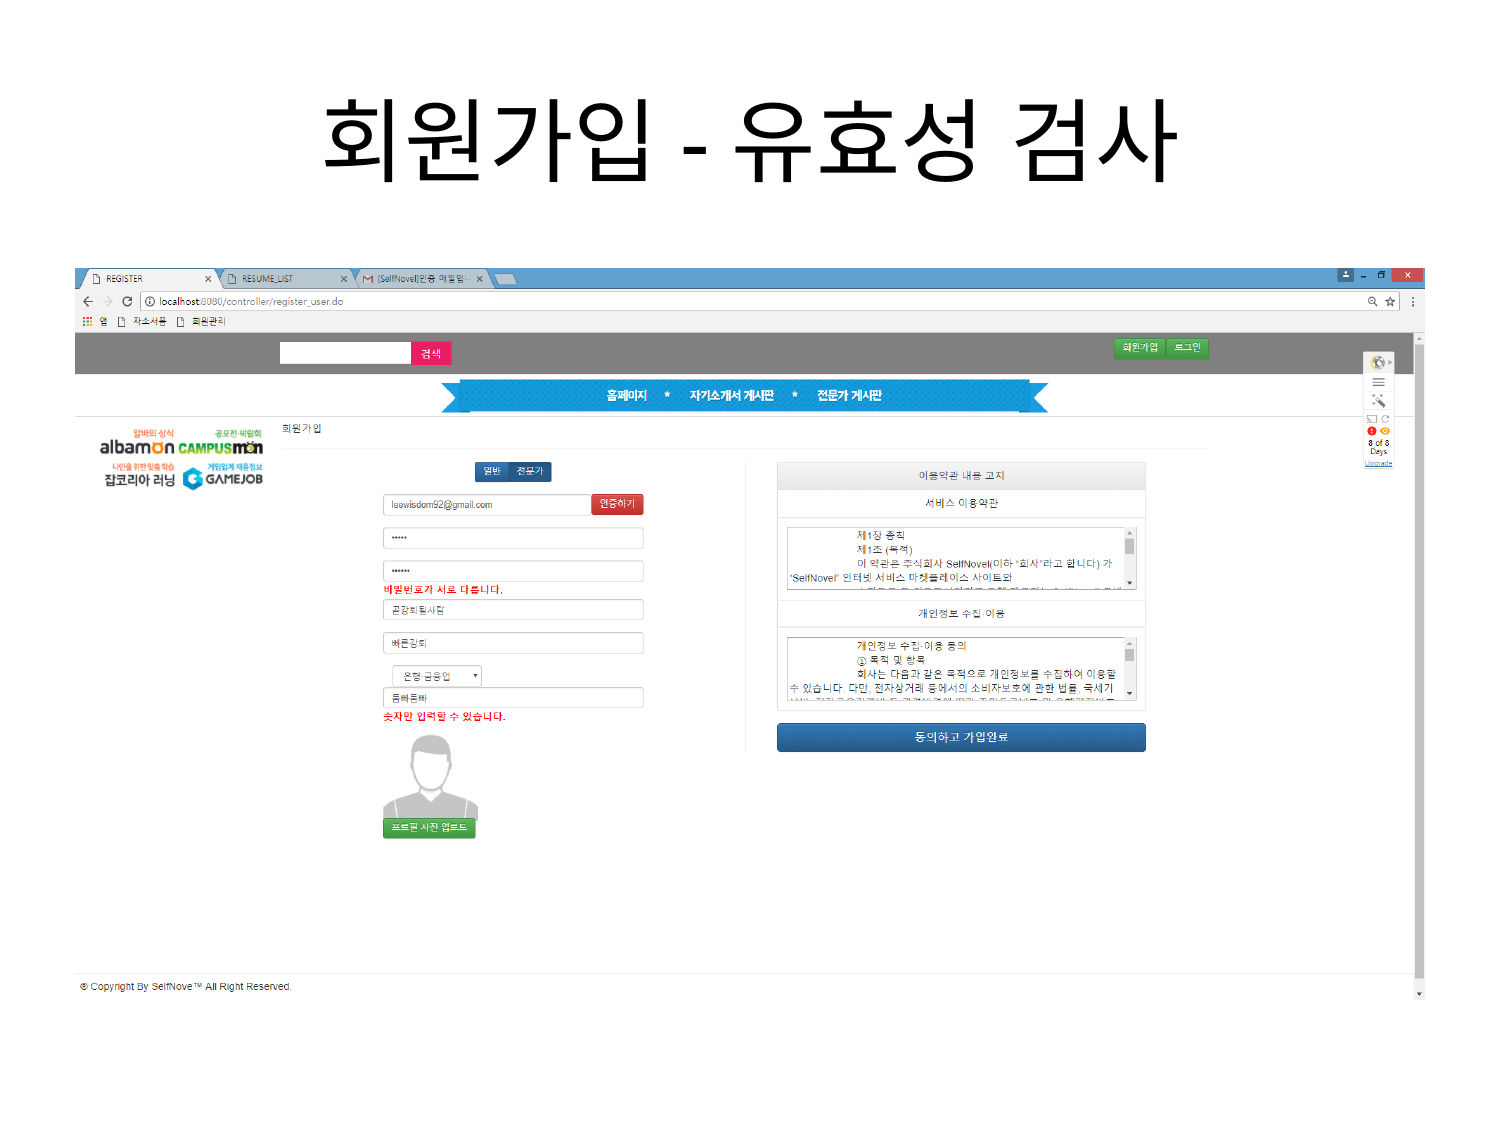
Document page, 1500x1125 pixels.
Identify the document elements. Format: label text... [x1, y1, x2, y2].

title 회원가입-유효성 검사 [75, 45, 1425, 233]
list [74, 267, 1426, 1000]
